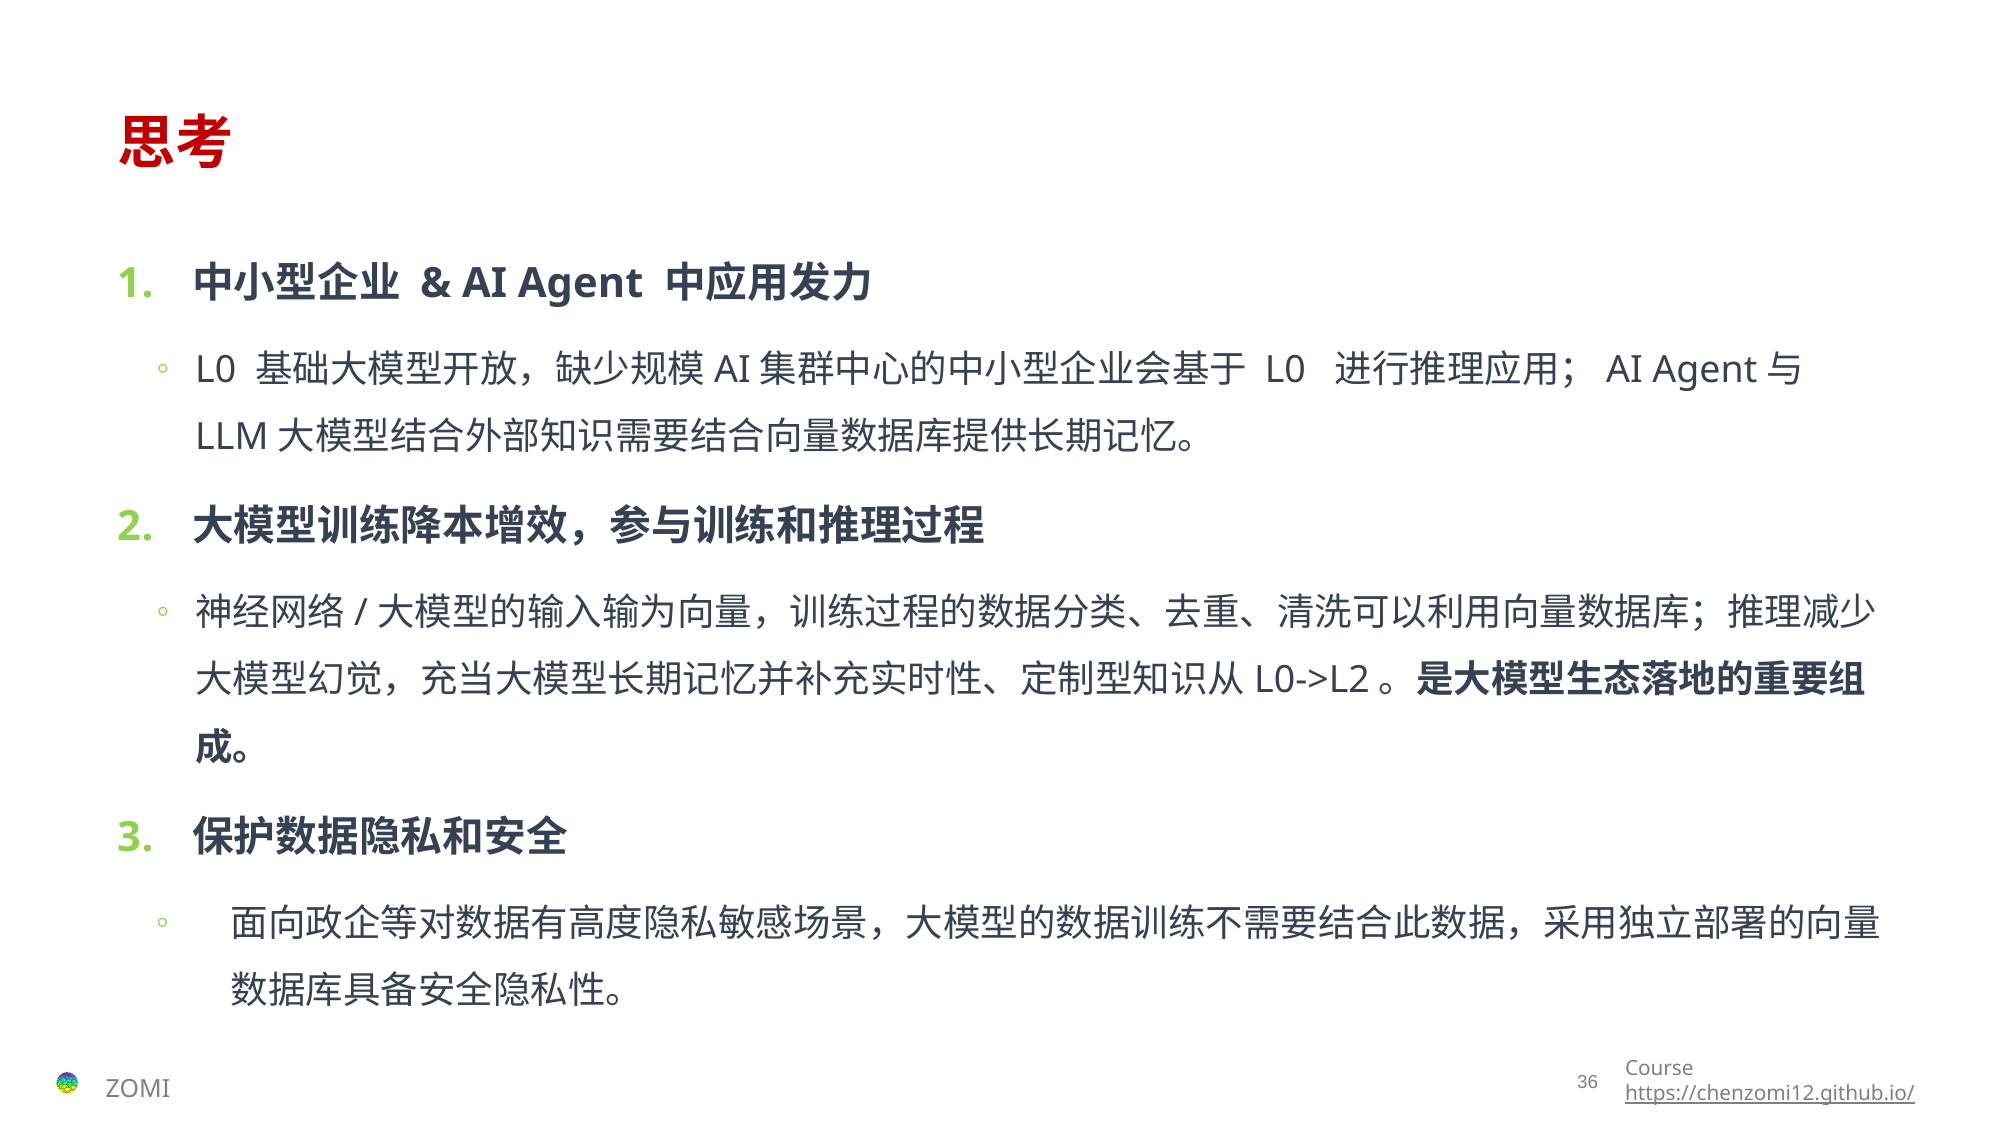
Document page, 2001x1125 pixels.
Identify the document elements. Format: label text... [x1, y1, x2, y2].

picture [57, 1073, 77, 1093]
list 中小型企业 & AI Agent 中应用发力 L0 基础大模型开放，缺少规模AI集群中心的中小型企业会基于 L0 进行推理应用；AI Agent与LLM大模型结合外部知识需要结合向量数据库提供长期记忆。 大模型训练降本增效，参与训练和推理过程 神经网络/大模型的输入输为向量，训练过程的数据分类、去重、清洗可以利用向量数据库；推理减少大模型幻觉，充当大模型长期记忆并补充实时性、定制型知识从L0->L2。是大模型生态落地的重要组成。 保护数据隐私和安全 面向政企等对数据有高度隐私敏感场景，大模型的数据训练不需要结合此数据，采用独立部署的向量数据库具备安全隐私性。 [102, 223, 1901, 1043]
title 思考 [102, 91, 1901, 189]
